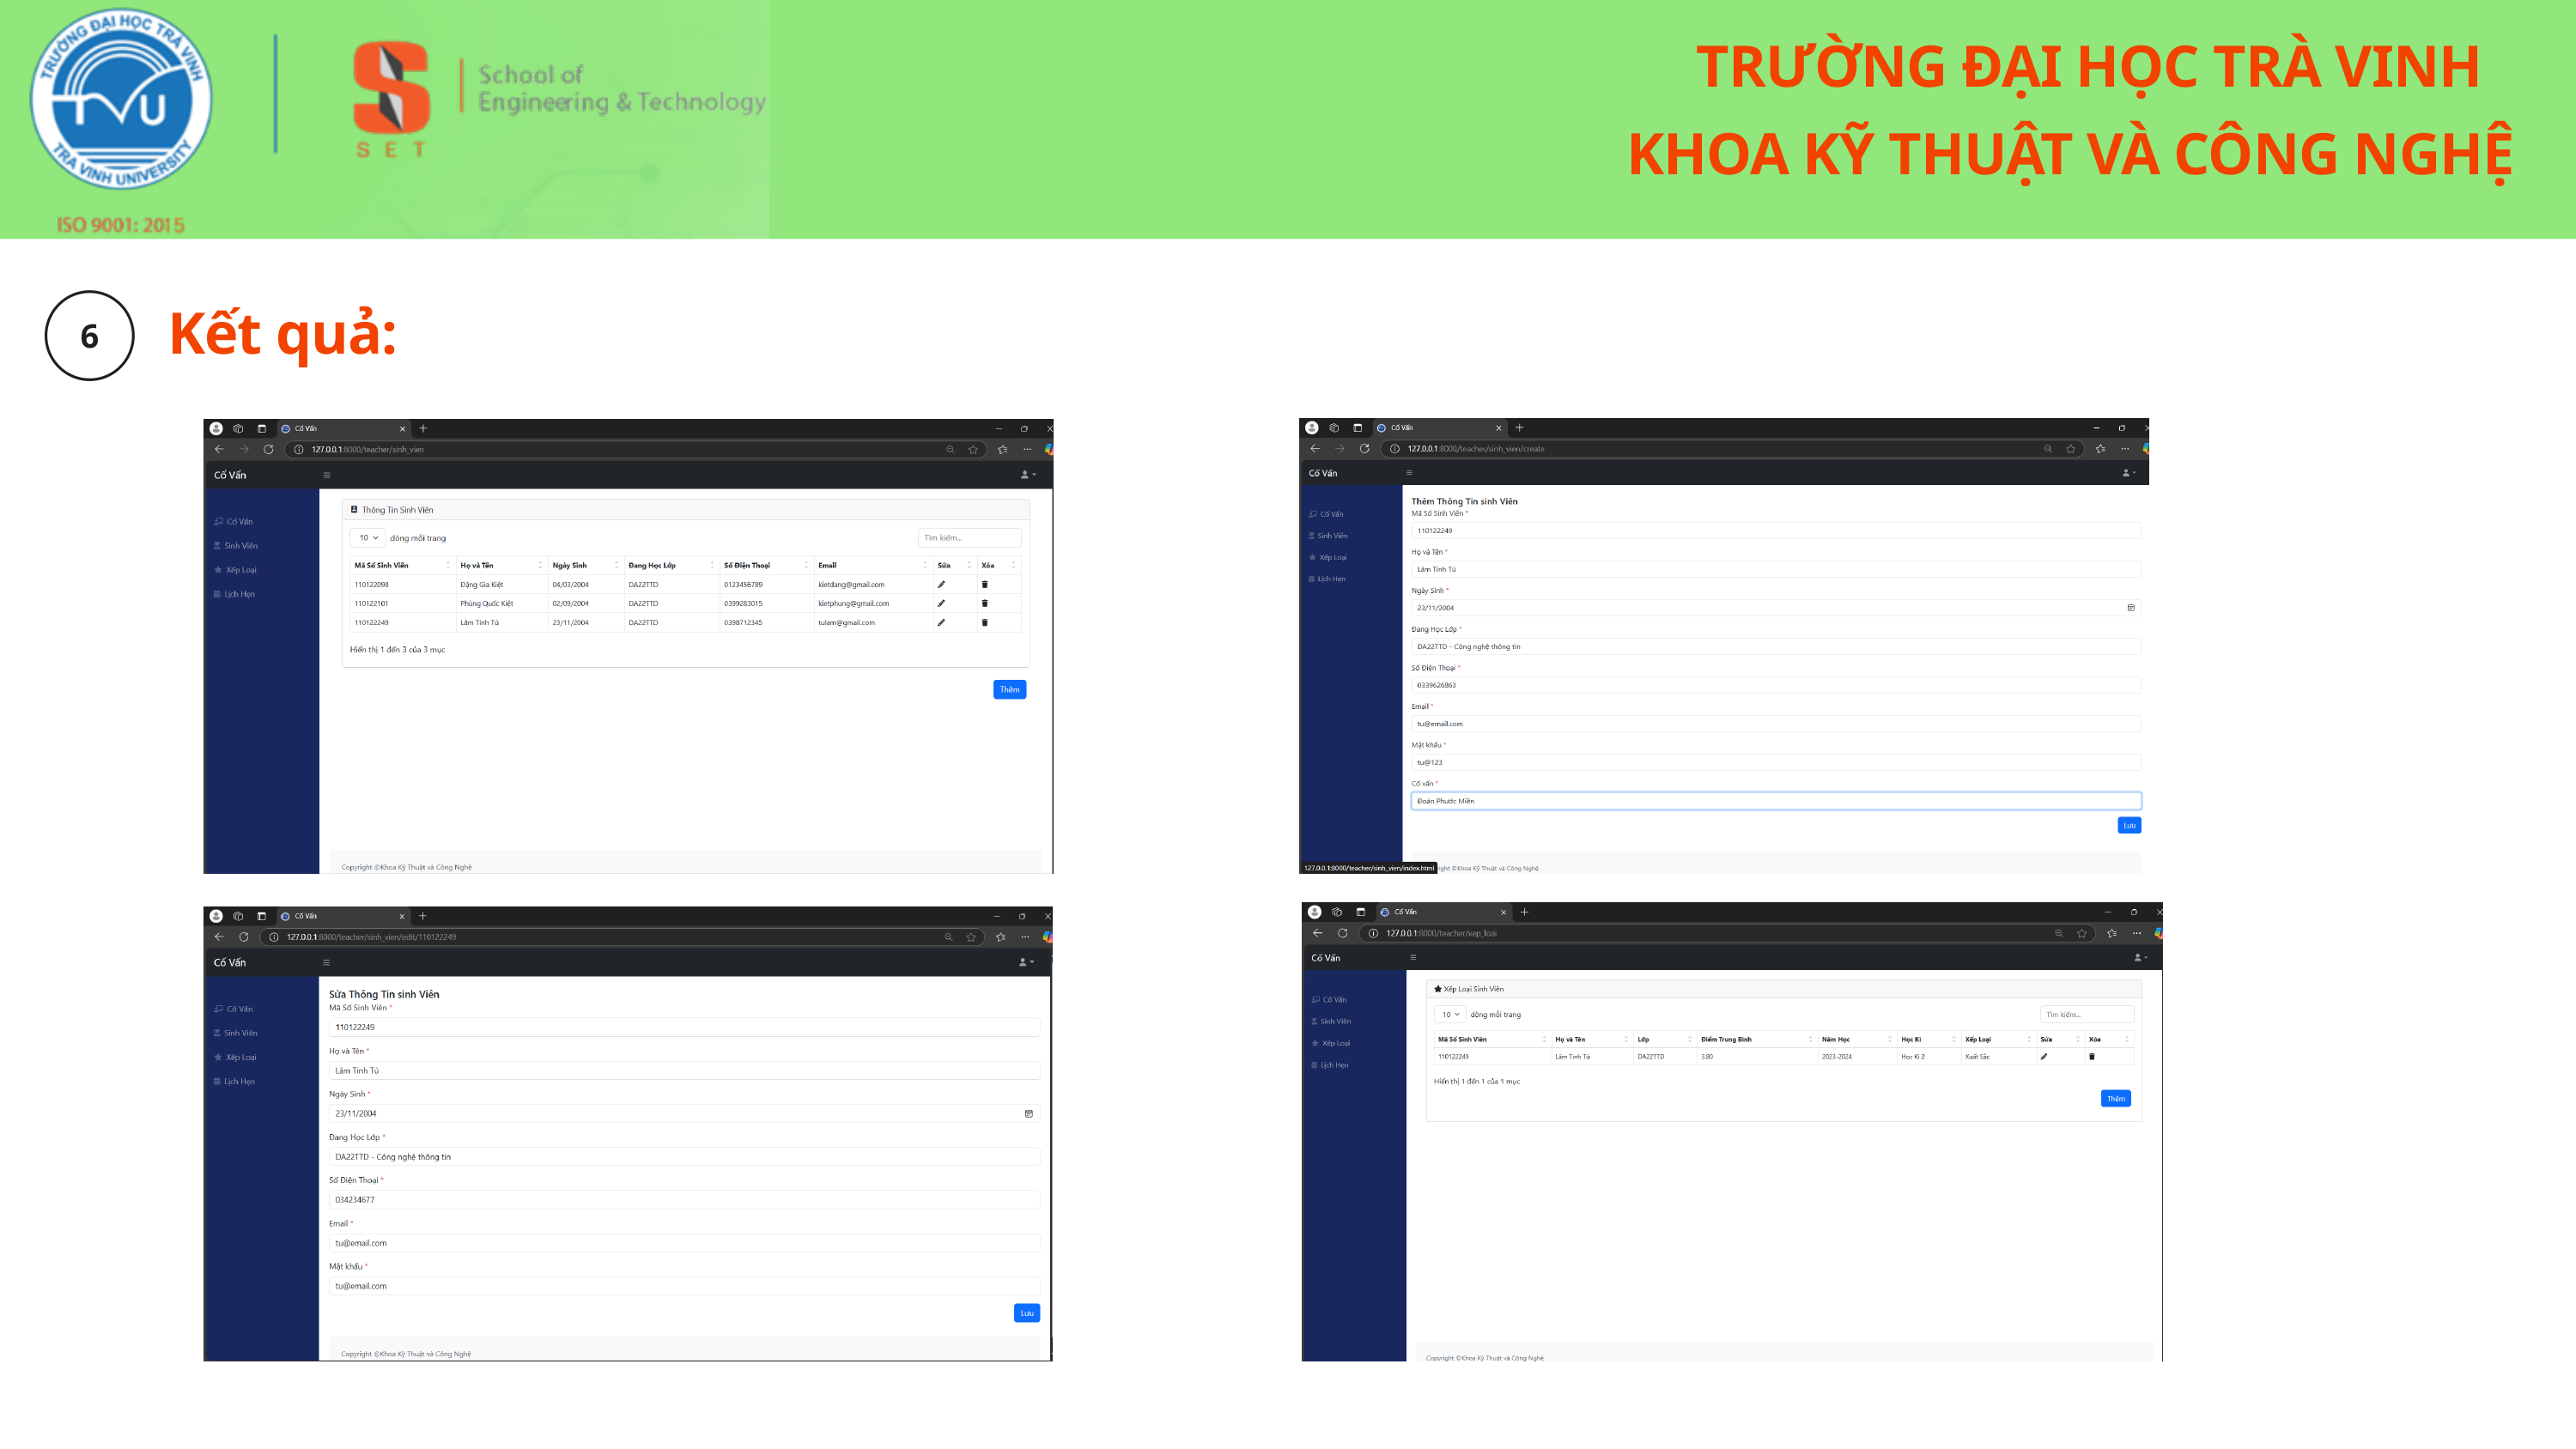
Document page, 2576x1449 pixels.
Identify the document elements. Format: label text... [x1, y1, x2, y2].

picture [1299, 418, 2149, 875]
text_box Kết quả: [167, 276, 428, 366]
picture [204, 419, 1054, 874]
picture [1302, 902, 2164, 1361]
text_box [42, 288, 137, 383]
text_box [0, 0, 2576, 239]
picture [204, 906, 1054, 1361]
